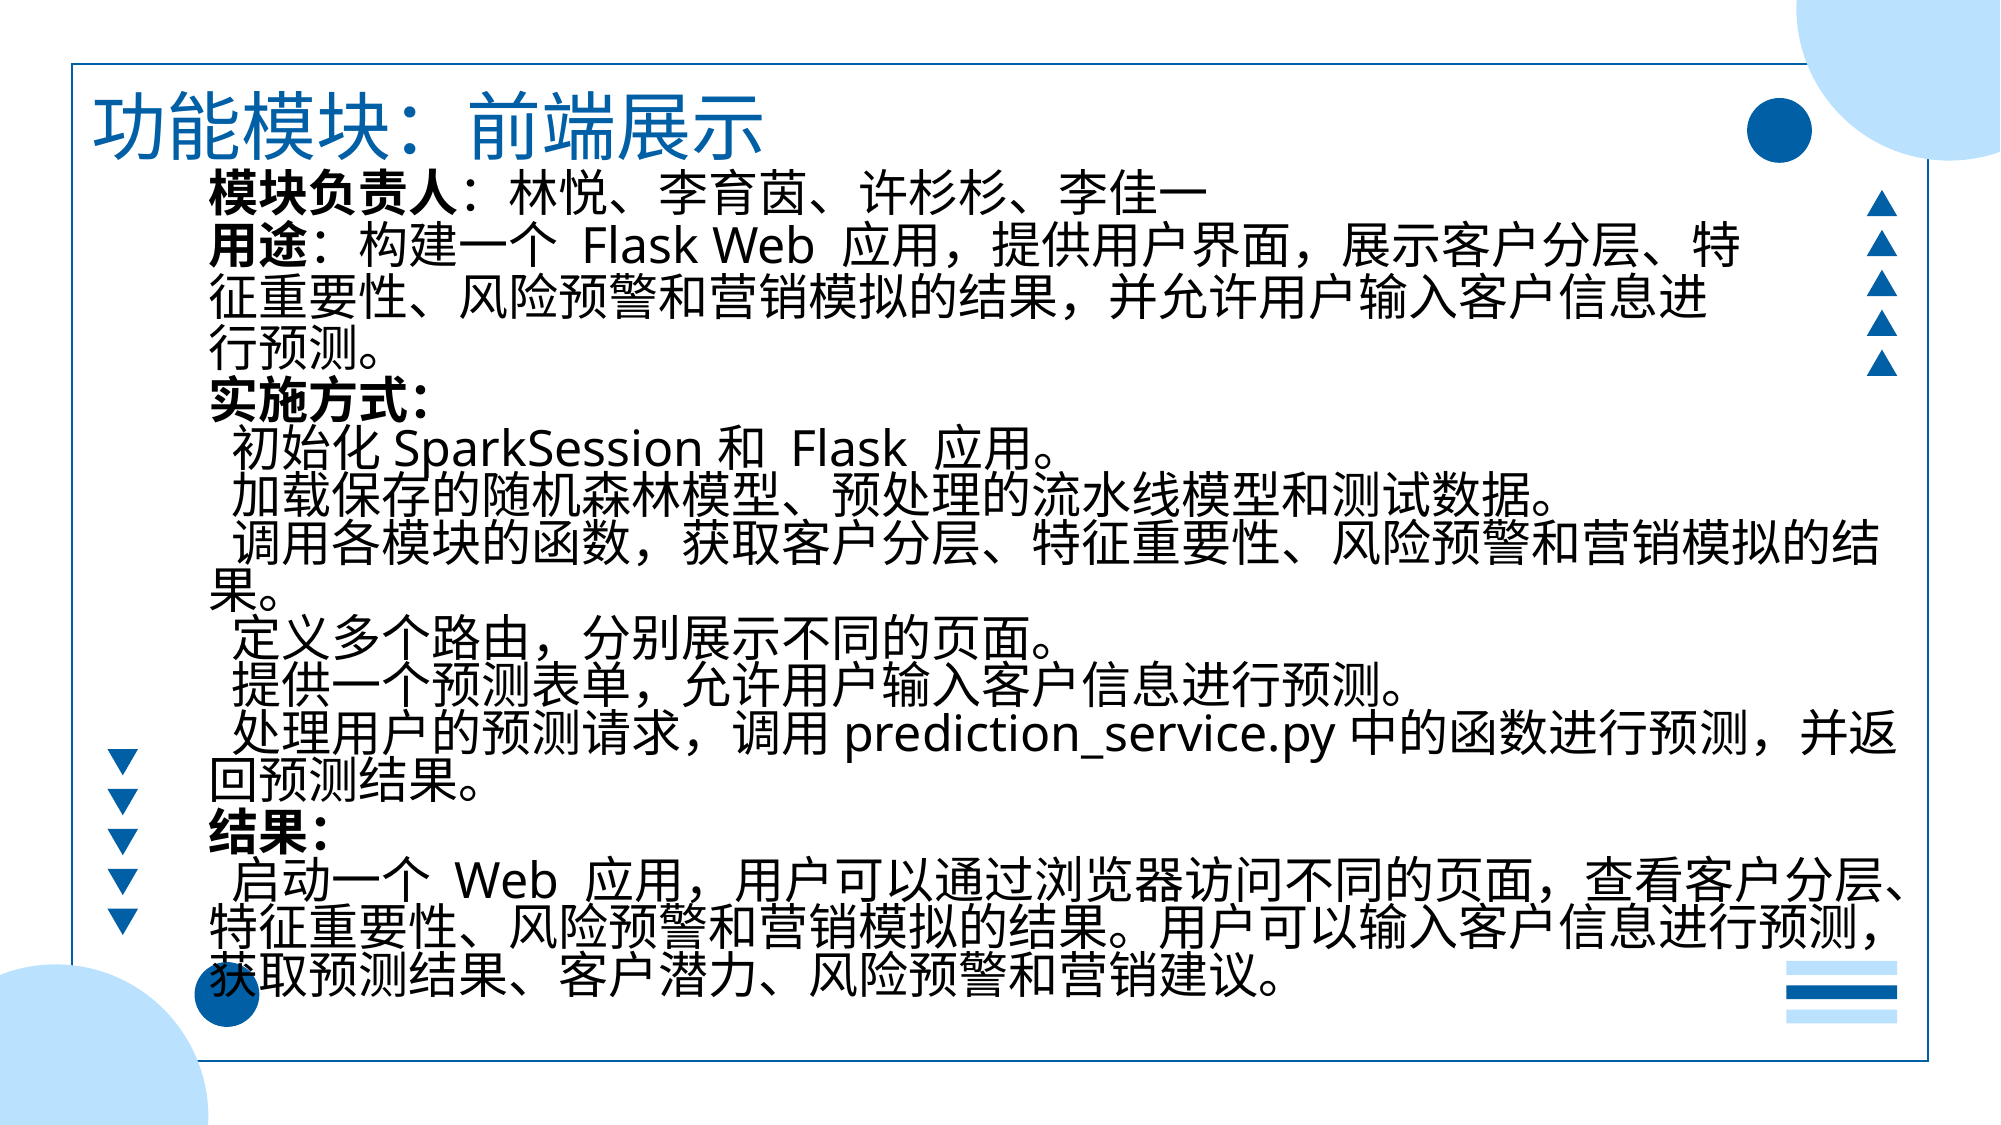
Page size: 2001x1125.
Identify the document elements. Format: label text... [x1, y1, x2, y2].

text_box 功能模块：前端展示 [0, 68, 940, 181]
text_box 模块负责人：林悦、李育茵、许杉杉、李佳一 用途：构建一个 Flask Web 应用，提供用户界面，展示客户分层、特 征重要性、风险预警和营销模拟的结果，并允许用户输入客户信息进 行预测。 实施方式： 初始化SparkSession和 Flask 应用。 加载保存的随机森林模型、预处理的流水线模型和测试数据。 调用各模块的函数，获取客户分层、特征重要性、风险预警和营销模拟的结 果。 定义多个路由，分别展示不同的页面。 提供一个预测表单，允许用户输入客户信息进行预测。 处理用户的预测请求，调用prediction_service.py中的函数进行预测，并返 回预测结果。 结果： 启动一个 Web 应用，用户可以通过浏览器访问不同的页面，查看客户分层、 特征重要性、风险预警和营销模拟的结果。用户可以输入客户信息进行预测， 获取预测结果、客户潜力、风险预警和营销建议。 [193, 179, 1945, 1072]
